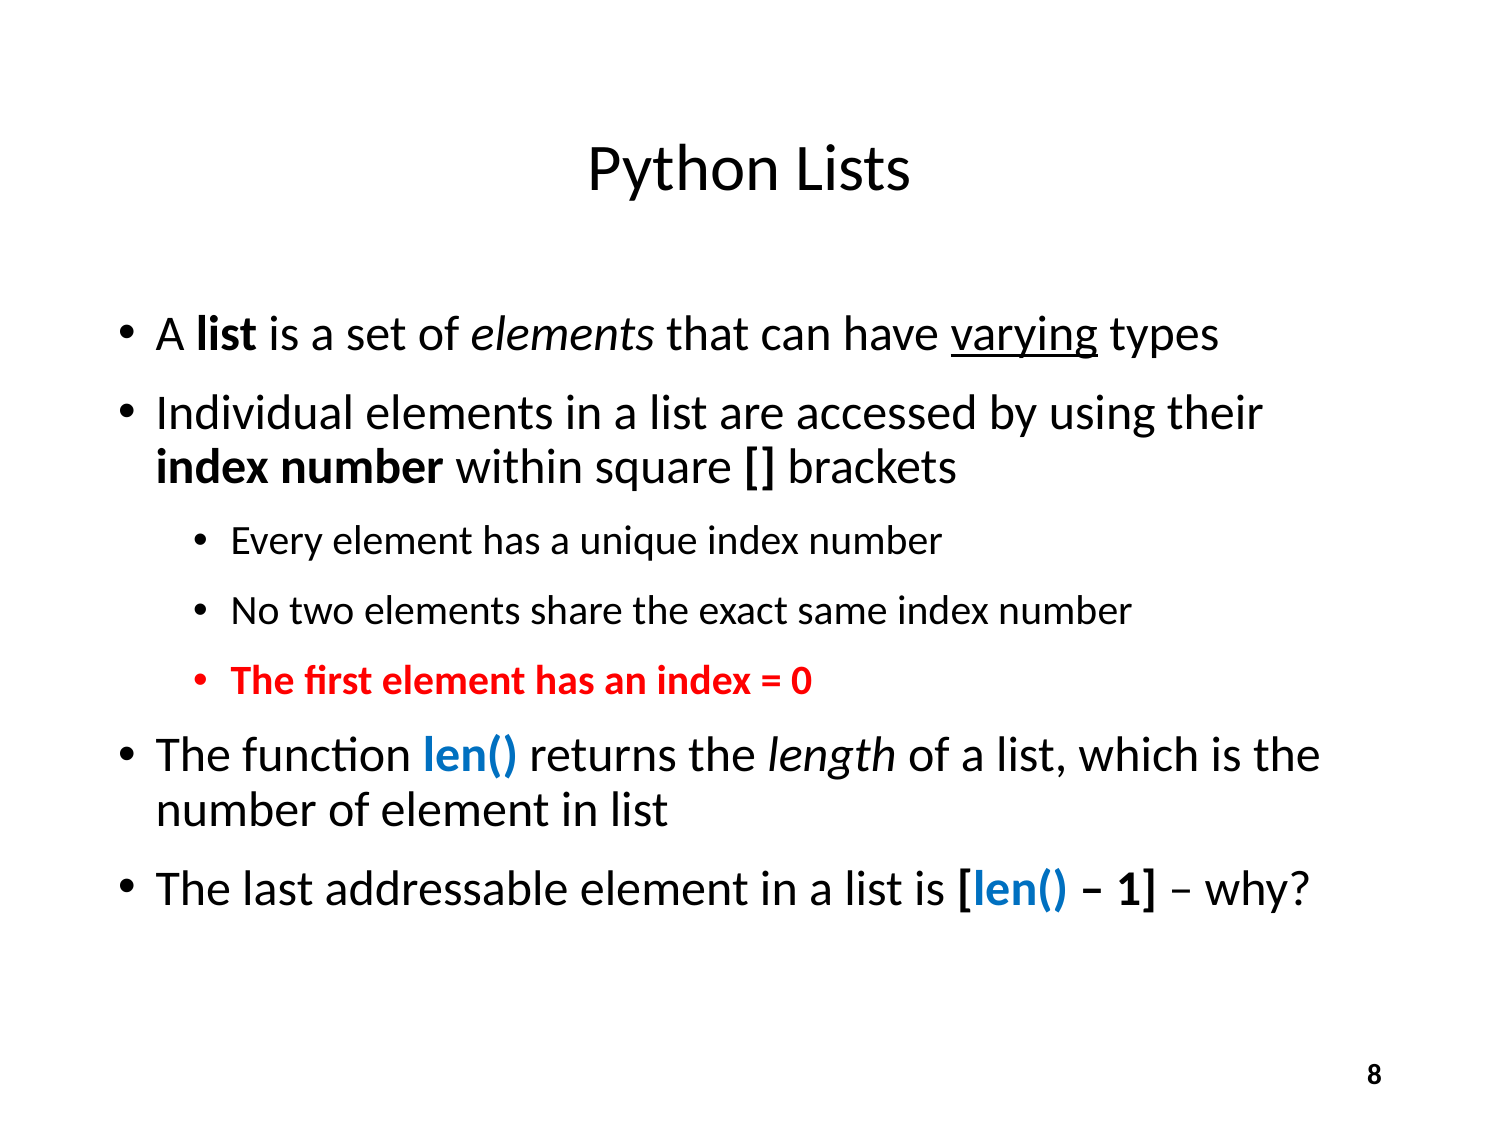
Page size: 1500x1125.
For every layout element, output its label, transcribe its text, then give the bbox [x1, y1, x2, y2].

title Python Lists [103, 59, 1397, 278]
list A list is a set of elements that can have varying types Individual elements in a list are accessed by using their index number within square [] brackets Every element has a unique index number No two elements share the exact same index number The first element has an index = 0 The function len() returns the length of a list, which is the number of element in list The last addressable element in a list is [len() – 1] – why? [103, 299, 1397, 1014]
slide_number 8 [1059, 1042, 1397, 1103]
